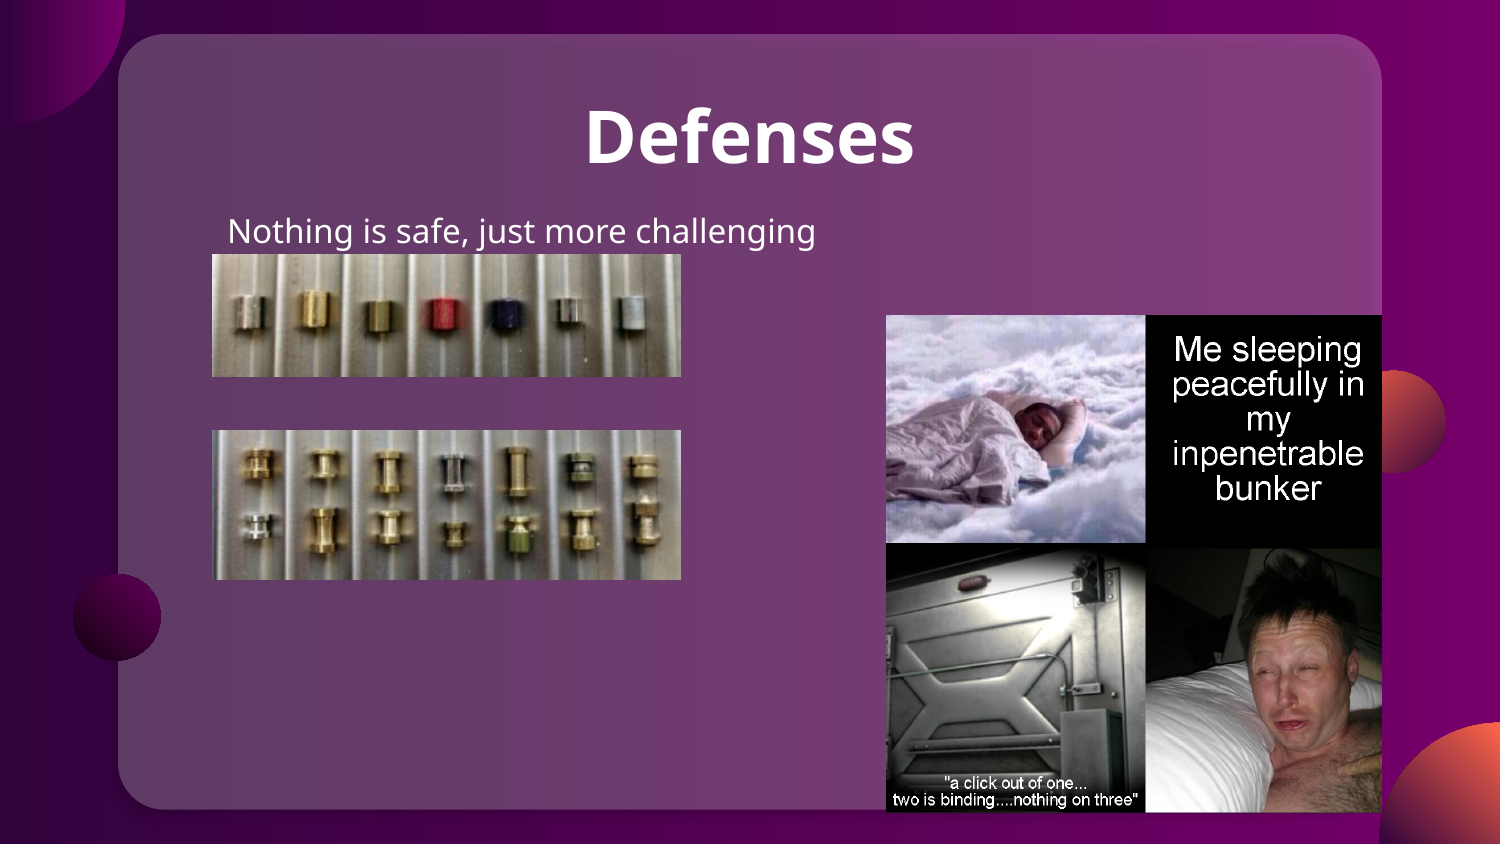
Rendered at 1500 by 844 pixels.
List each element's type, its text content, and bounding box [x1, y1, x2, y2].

picture [886, 315, 1383, 814]
title Defenses [118, 67, 1382, 201]
picture [211, 254, 681, 377]
list Nothing is safe, just more challenging [212, 189, 1288, 750]
picture [211, 430, 681, 580]
